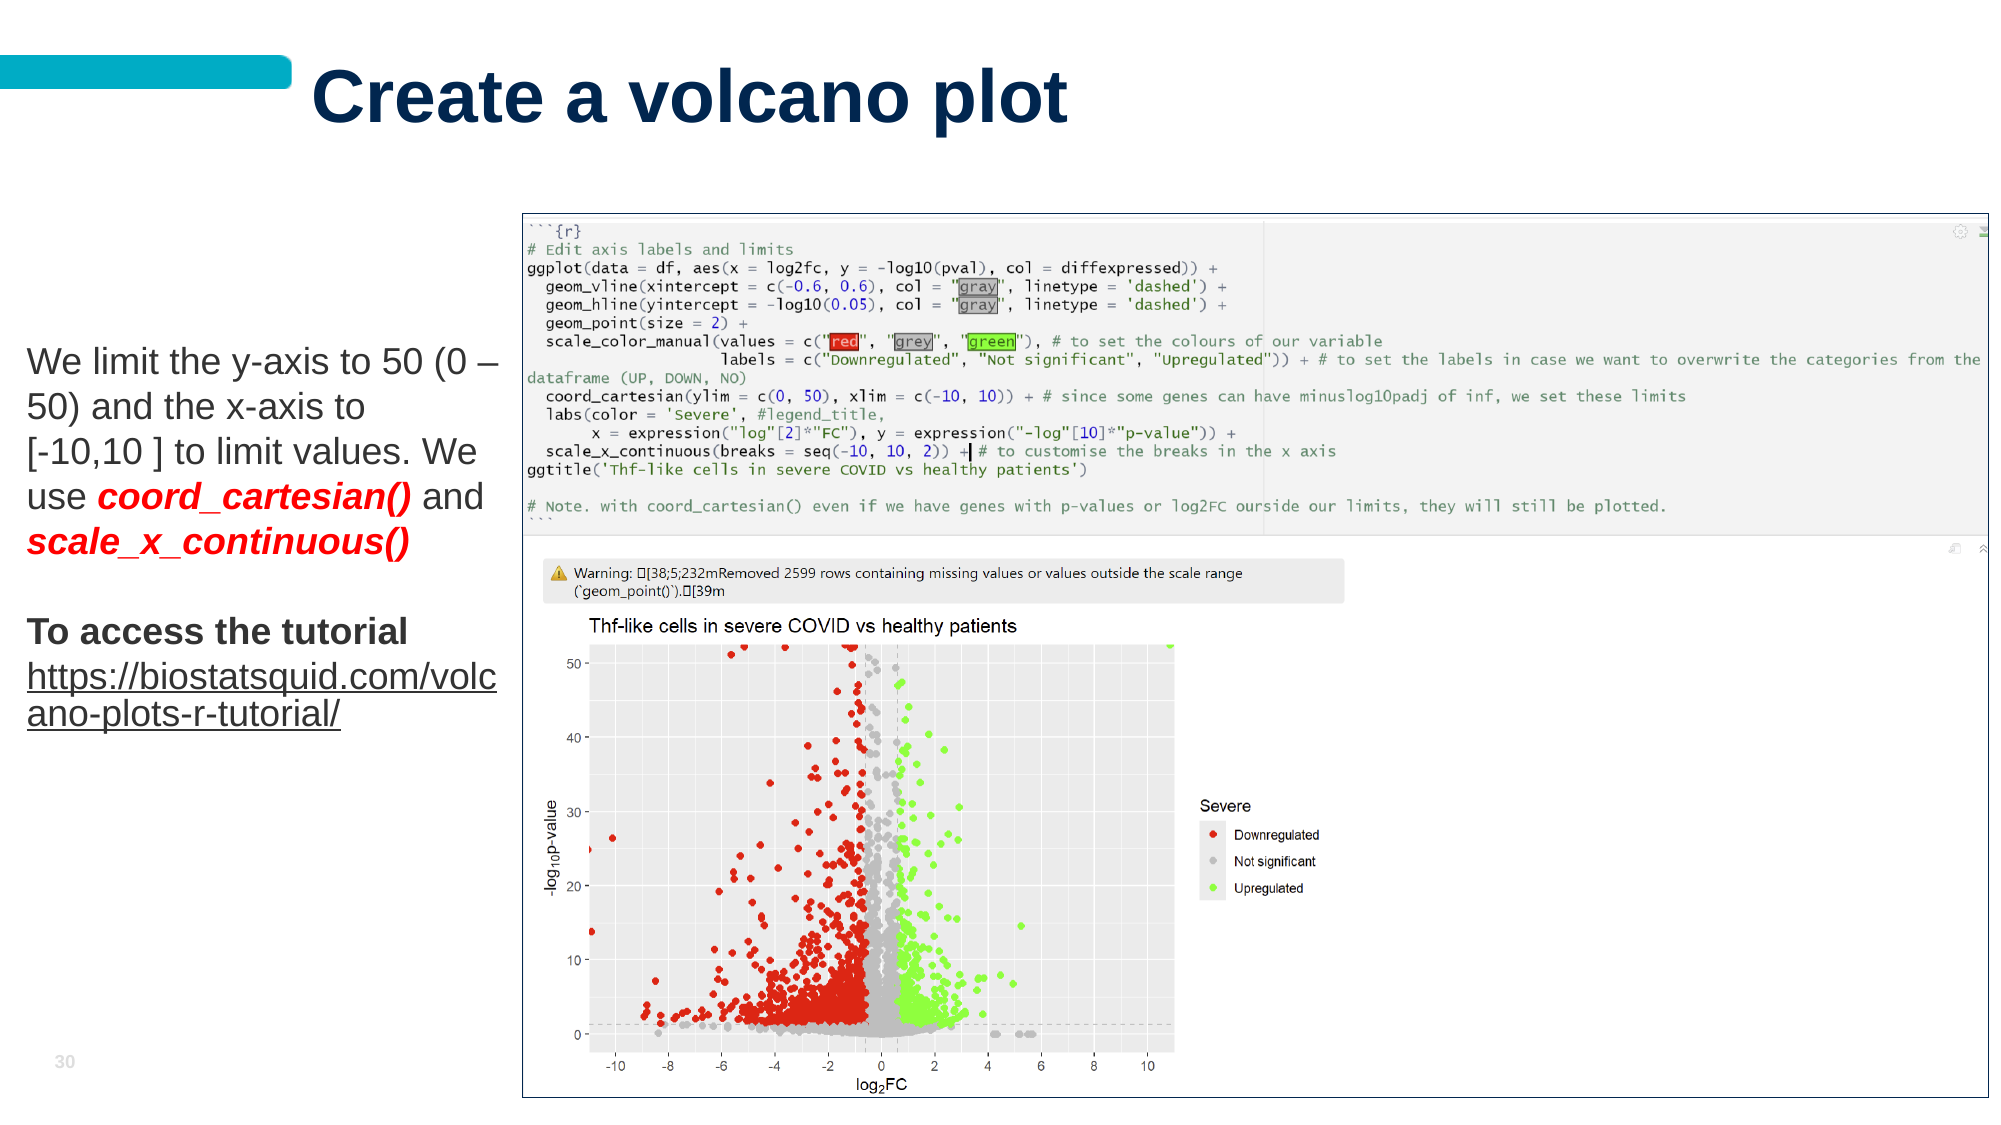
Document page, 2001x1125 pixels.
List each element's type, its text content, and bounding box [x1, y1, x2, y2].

title Create a volcano plot [311, 56, 1397, 142]
slide_number 30 [54, 1050, 107, 1080]
picture [522, 213, 1989, 1098]
text_box We limit the y-axis to 50 (0 – 50) and the x-axis to [-10,10 ] to limit values. We use coord_cartesian() and scale_x_continuous() To access the tutorial https://biostatsquid.com/volcano-plots-r-tutorial/ [11, 329, 517, 749]
